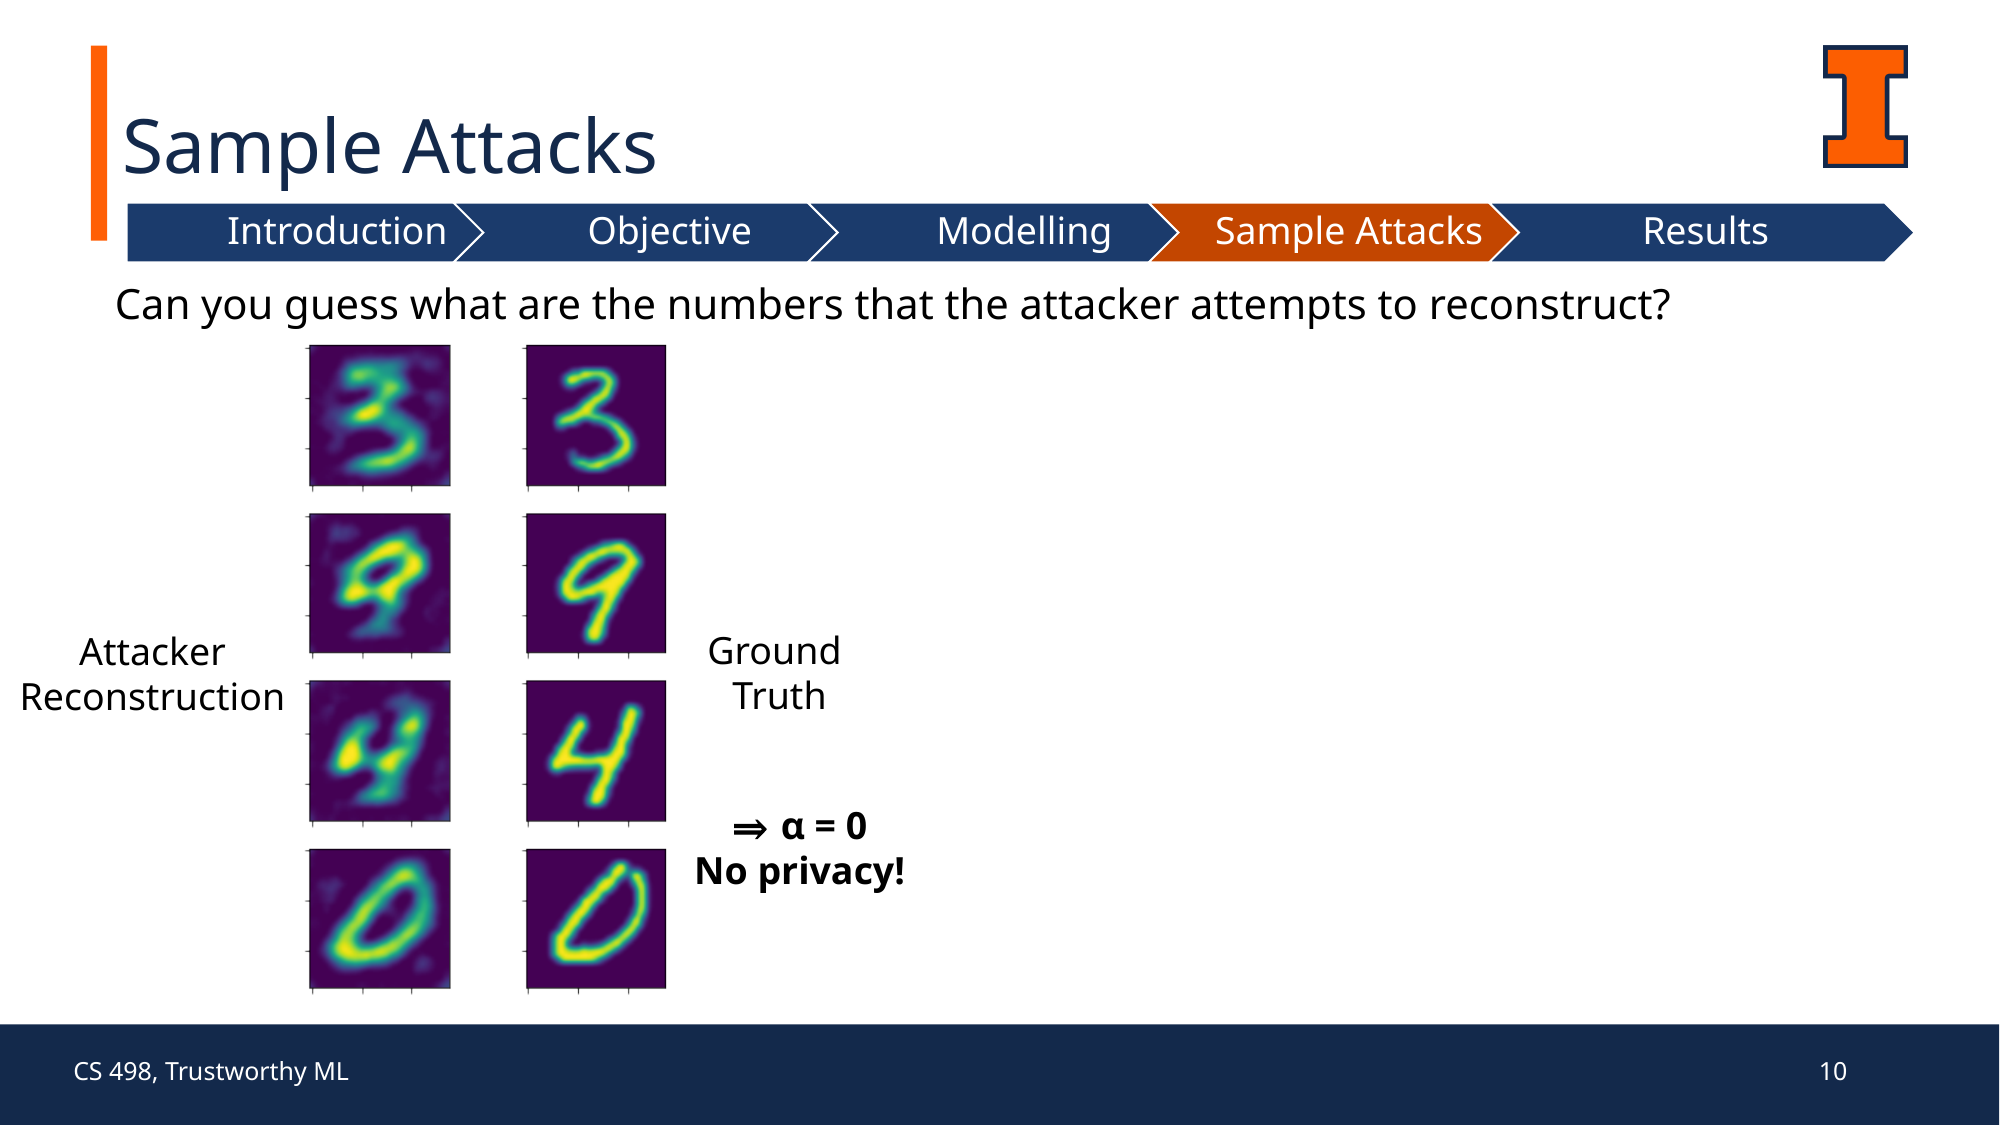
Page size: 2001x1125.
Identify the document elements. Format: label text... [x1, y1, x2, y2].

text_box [126, 202, 1915, 263]
list Sample Attacks [107, 45, 1809, 205]
picture [279, 335, 485, 1004]
picture [1823, 45, 1908, 168]
picture [510, 335, 689, 1004]
text_box ⇒ α = 0 No privacy! [689, 794, 920, 900]
text_box Ground Truth [692, 619, 867, 725]
text_box Can you guess what are the numbers that the attacker attempts to reconstruct? [99, 205, 1895, 973]
text_box CS 498, Trustworthy ML [58, 1042, 1396, 1103]
slide_number 10 [1412, 1042, 1863, 1103]
text_box Attacker Reconstruction [4, 620, 279, 726]
text_box [111, 236, 2000, 1025]
